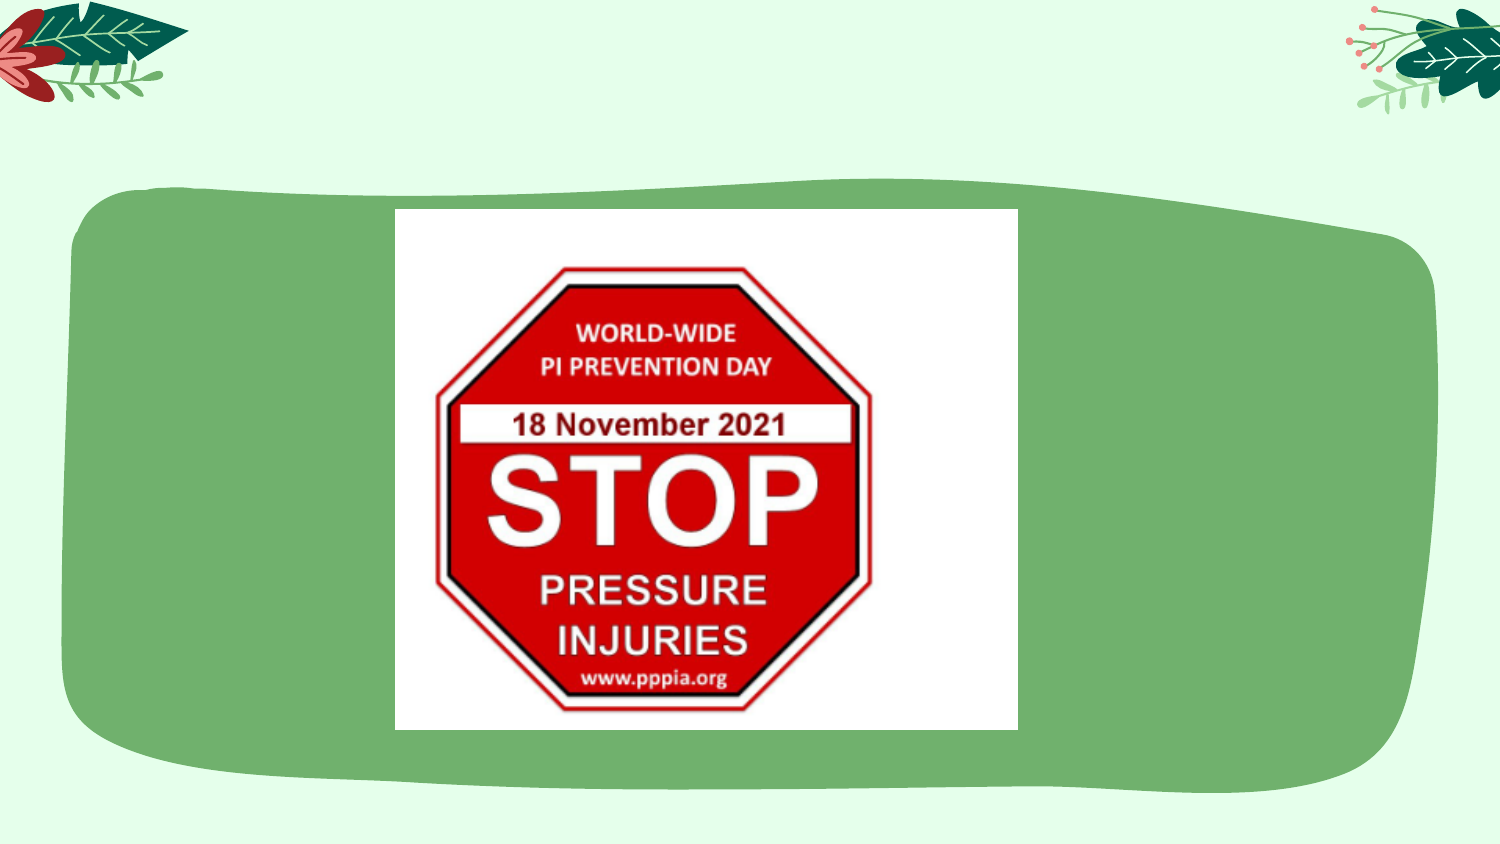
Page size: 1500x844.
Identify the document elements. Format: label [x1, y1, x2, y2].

picture [395, 208, 1018, 730]
